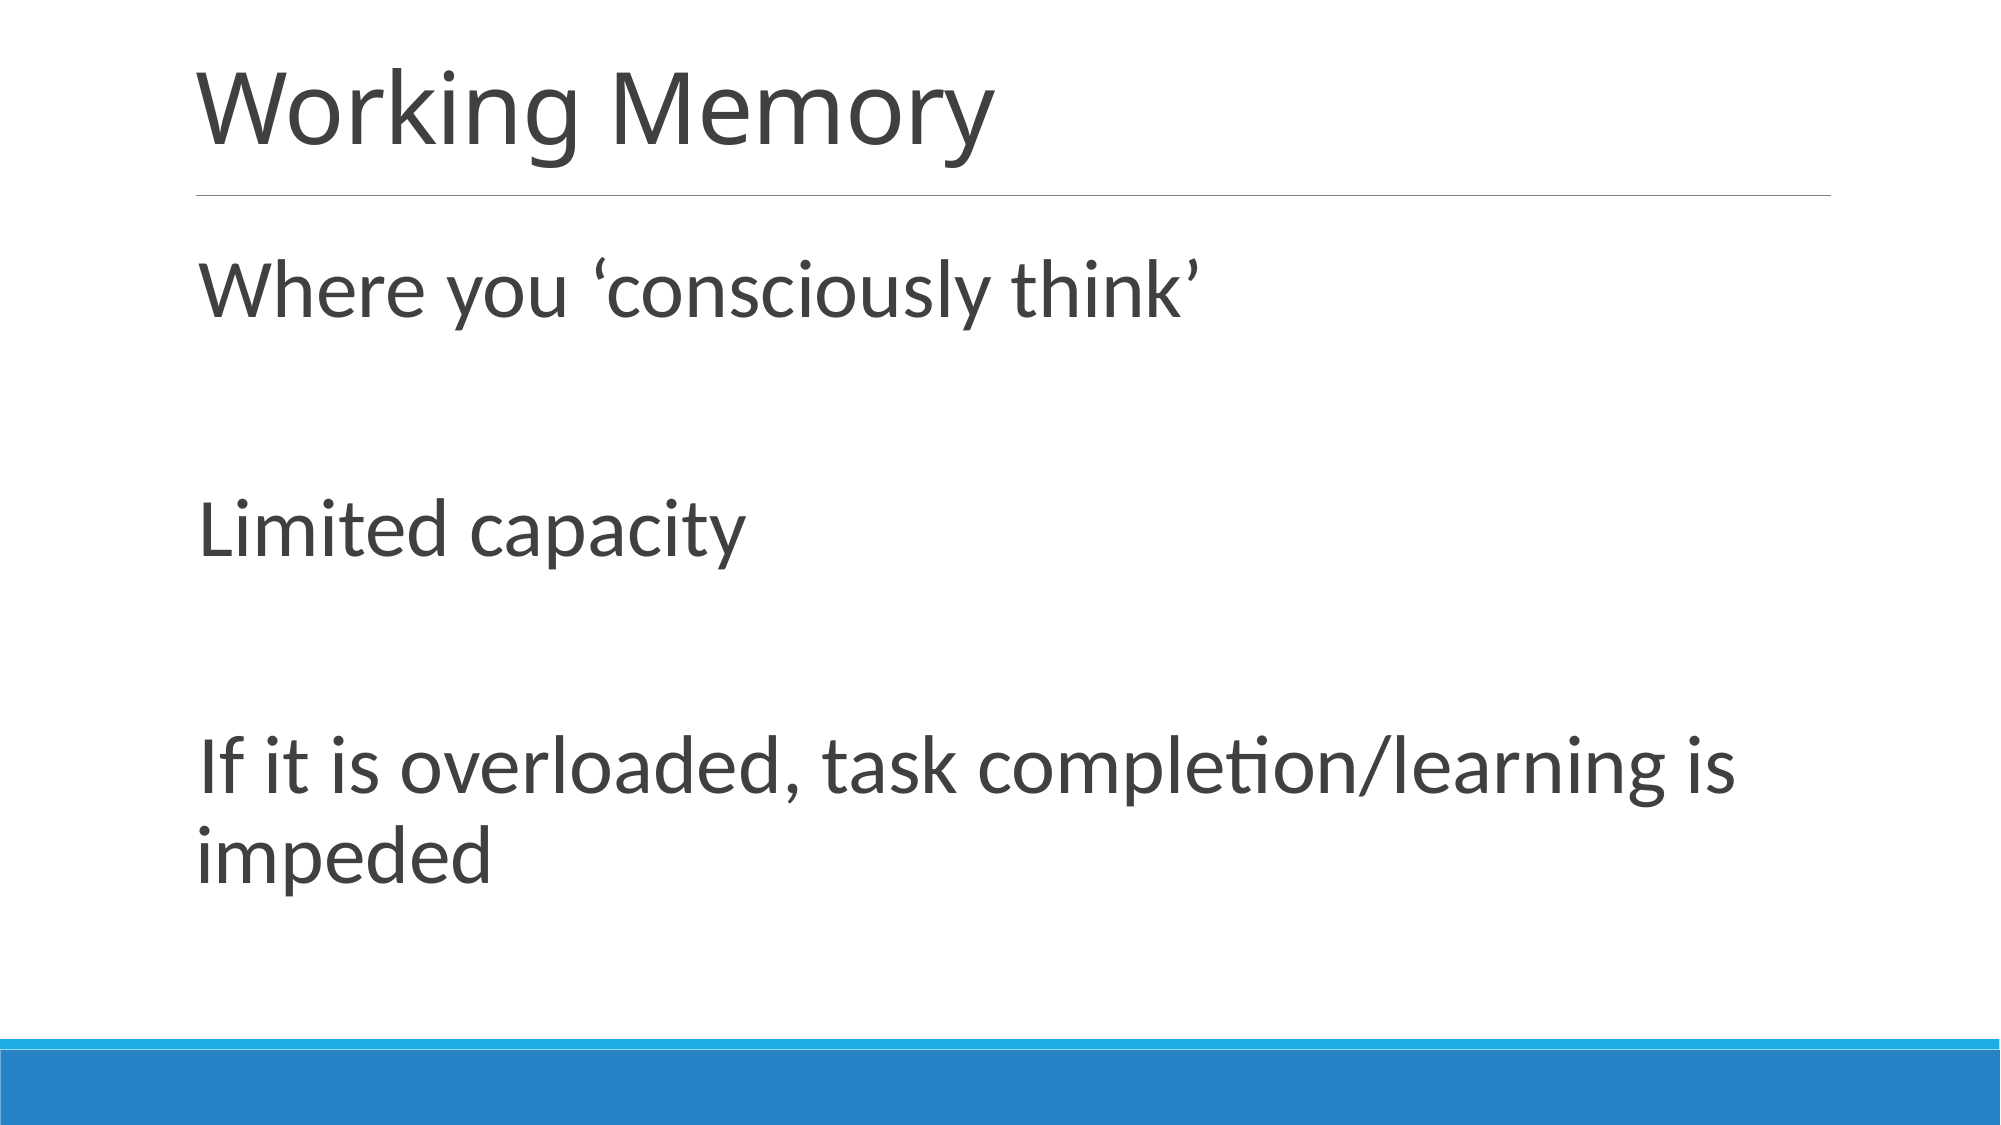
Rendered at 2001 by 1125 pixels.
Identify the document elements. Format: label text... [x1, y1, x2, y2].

list Where you ‘consciously think’ Limited capacity If it is overloaded, task completion/learning is impeded [180, 238, 1830, 917]
title Working Memory [180, 47, 1830, 173]
